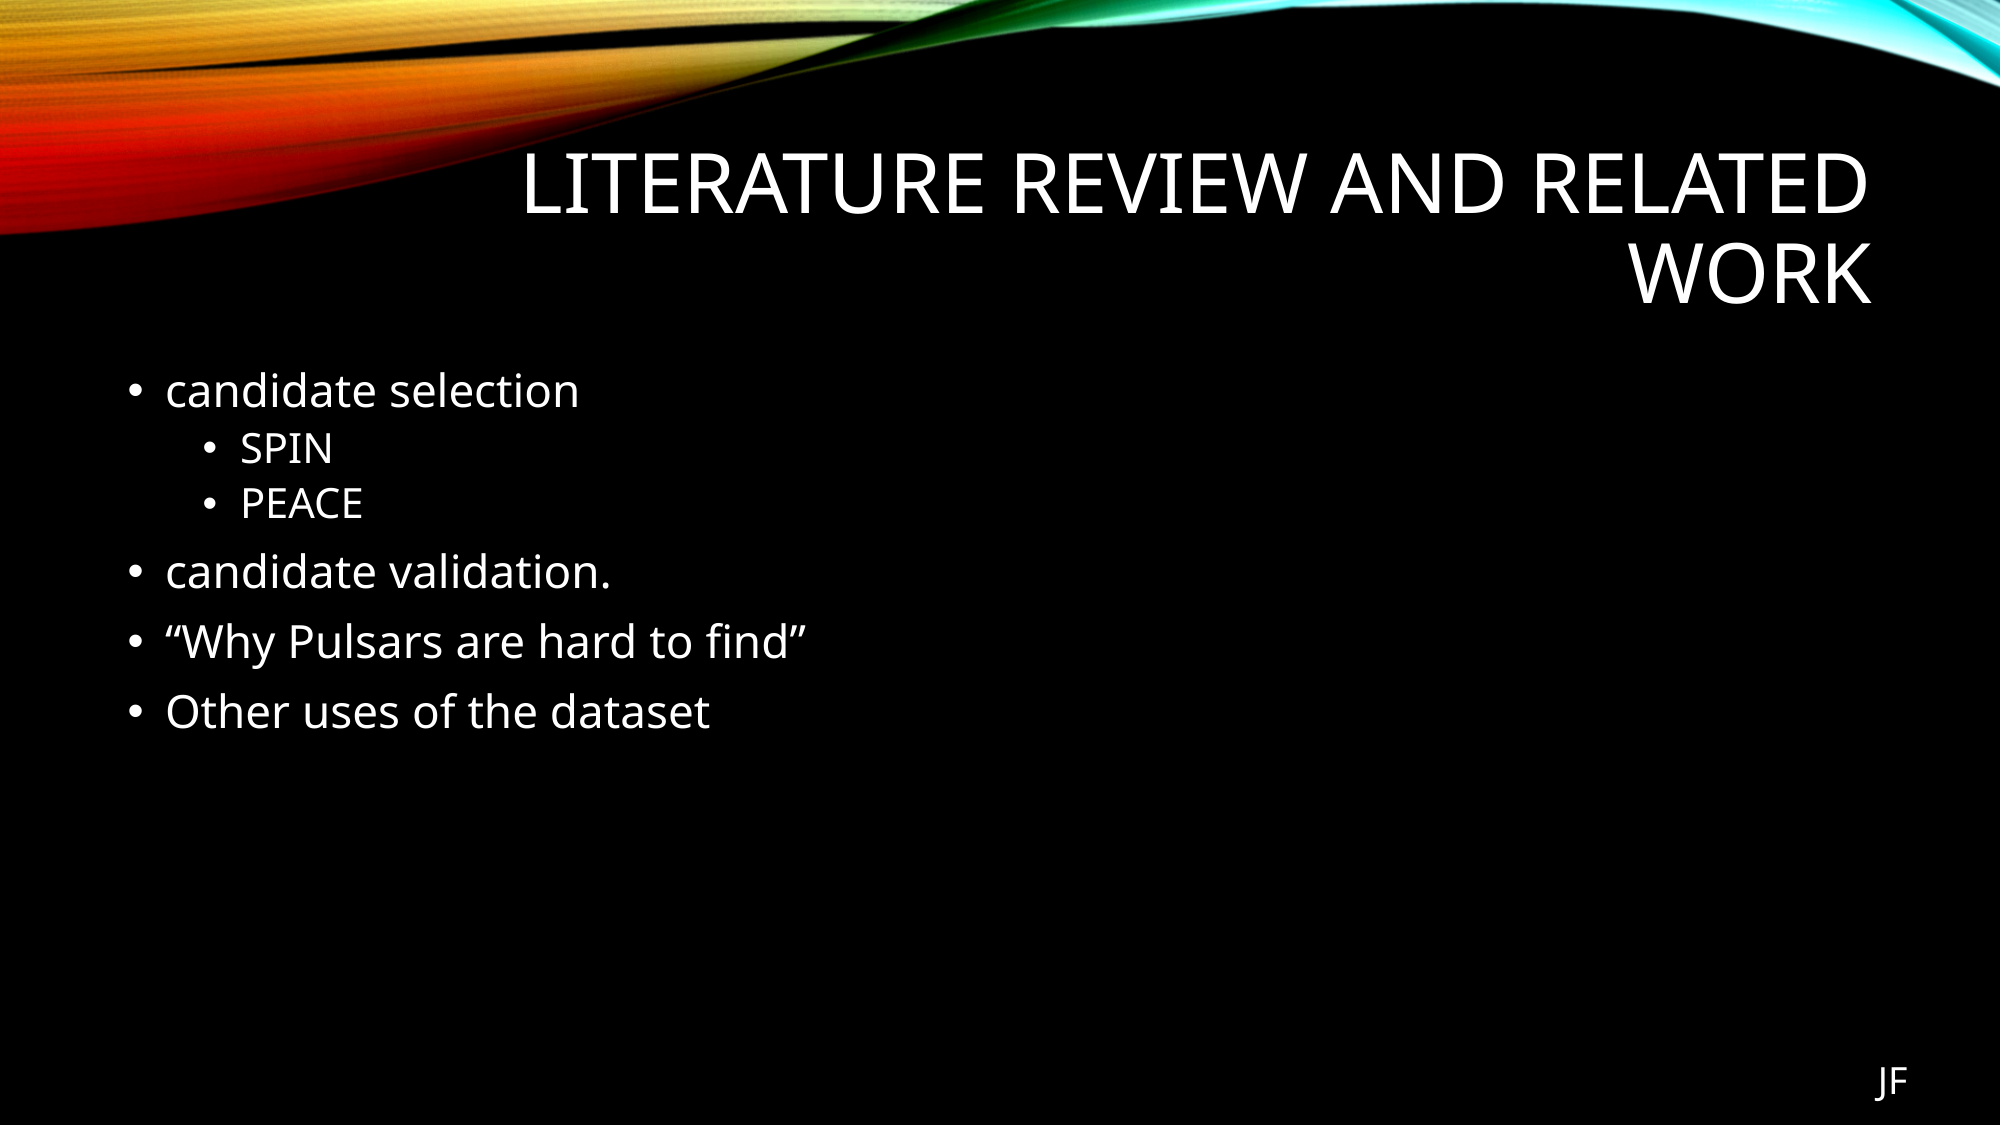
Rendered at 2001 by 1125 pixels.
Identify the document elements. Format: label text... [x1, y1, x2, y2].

list candidate selection SPIN PEACE candidate validation. “Why Pulsars are hard to find” Other uses of the dataset [112, 360, 1888, 1021]
text_box JF [1863, 1049, 2000, 1109]
picture [0, 0, 2000, 237]
title Literature Review and related work [474, 125, 1888, 338]
